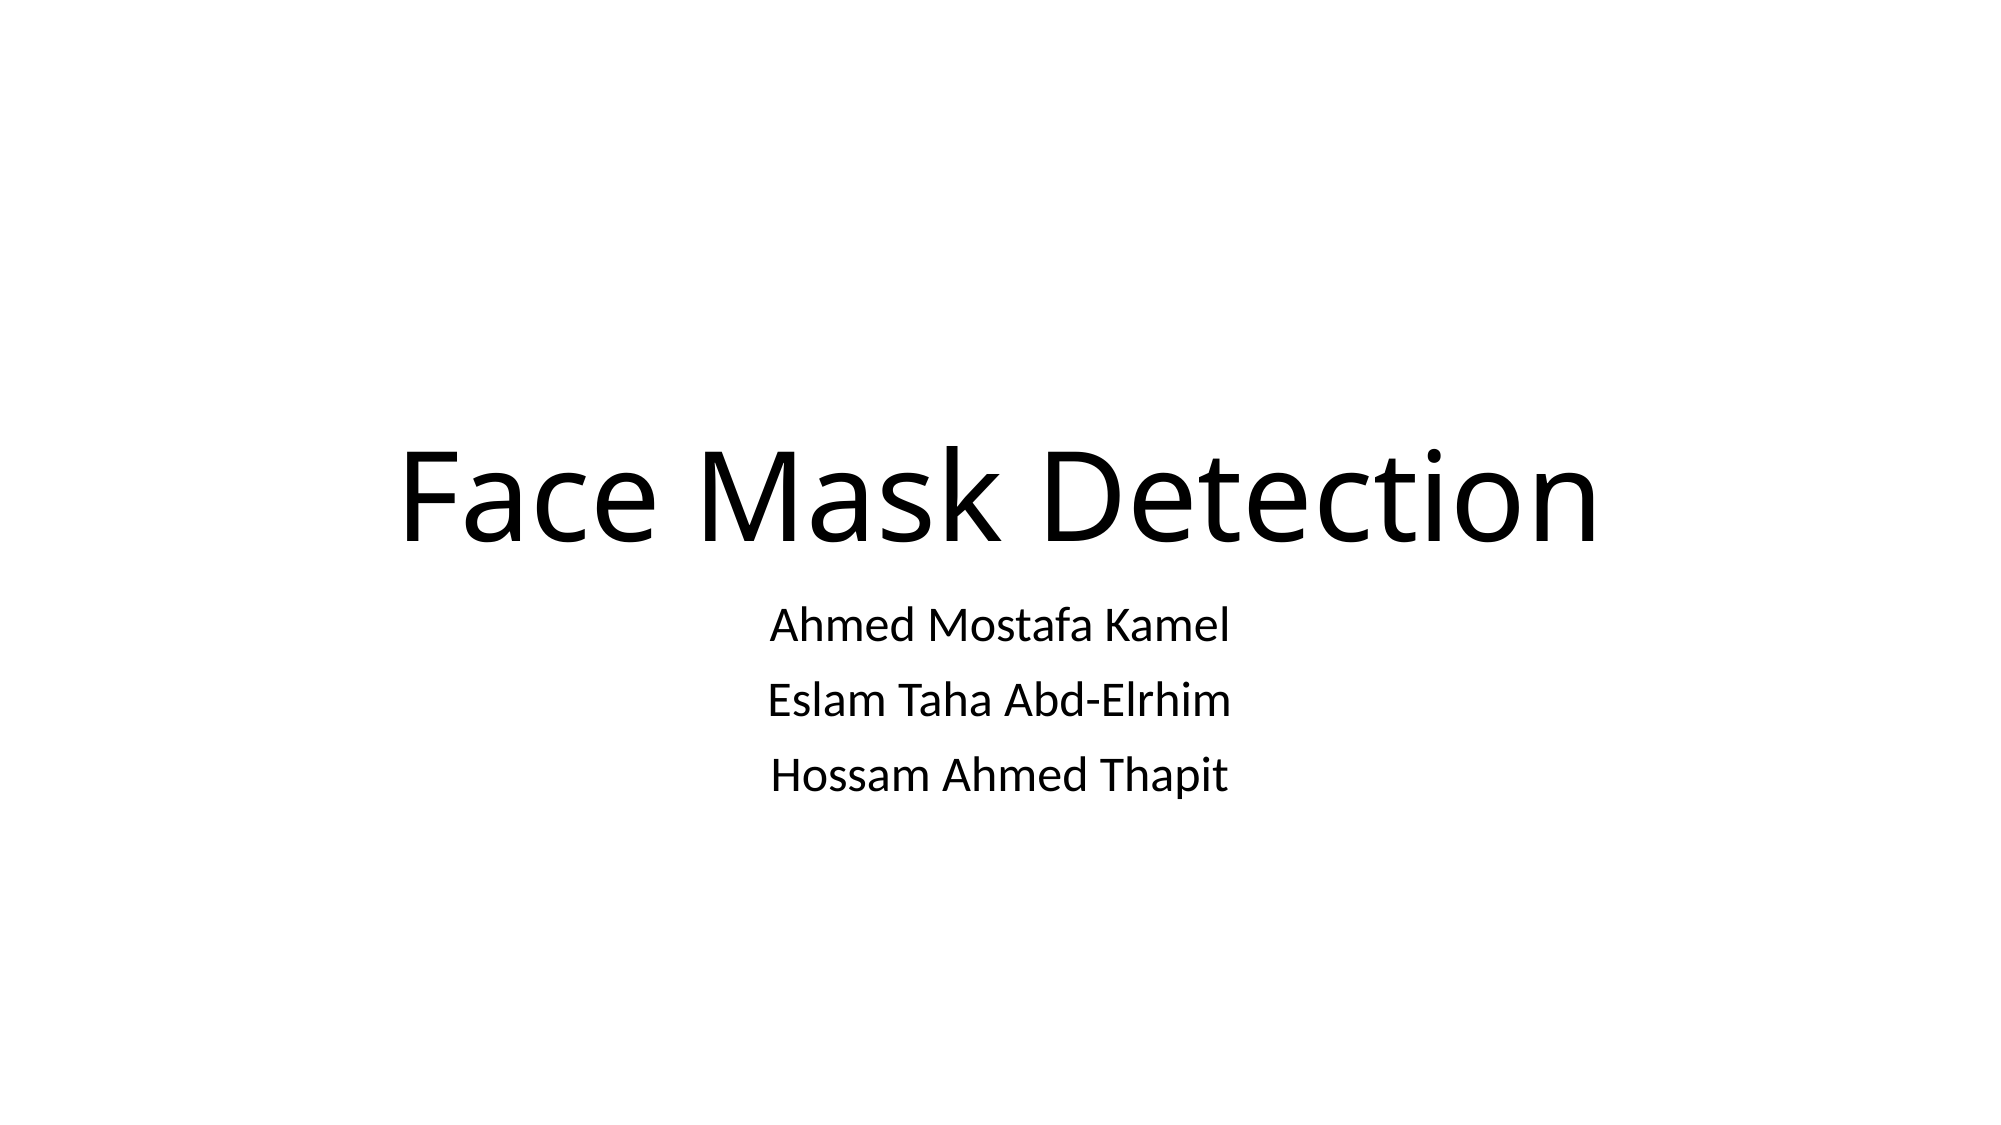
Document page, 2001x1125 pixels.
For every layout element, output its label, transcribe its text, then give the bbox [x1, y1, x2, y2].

title Face Mask Detection [249, 184, 1750, 576]
subtitle Ahmed Mostafa Kamel Eslam Taha Abd-Elrhim Hossam Ahmed Thapit [249, 590, 1750, 863]
